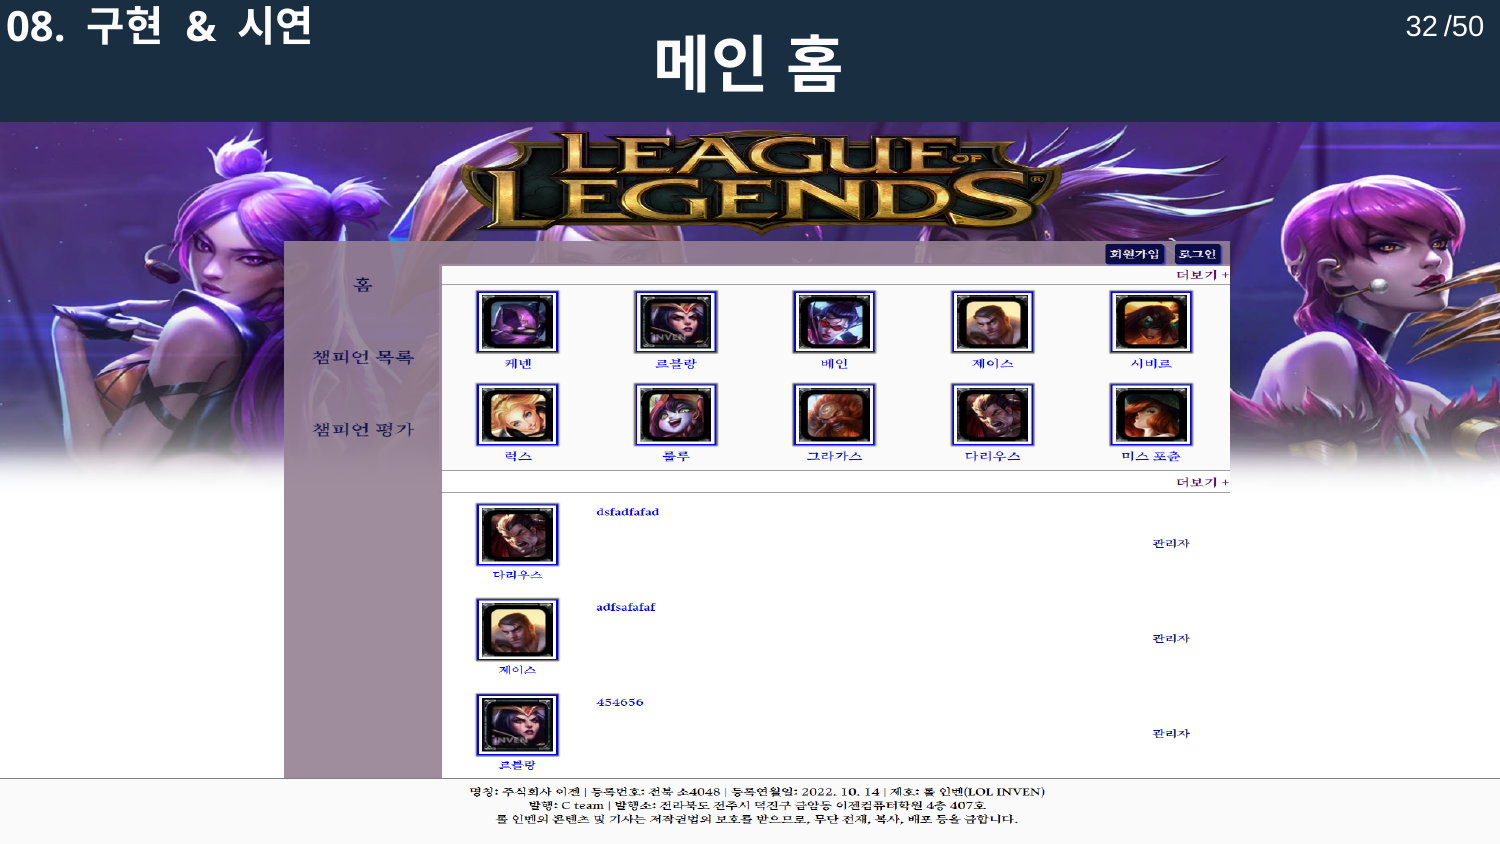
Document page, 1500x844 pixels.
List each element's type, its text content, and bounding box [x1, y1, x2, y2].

picture [0, 122, 1500, 844]
text_box 08. 구현 & 시연 [0, 0, 329, 58]
text_box 메인 홈 [546, 18, 950, 106]
text_box /50 [1428, 0, 1500, 60]
text_box 32 [1381, 0, 1428, 60]
